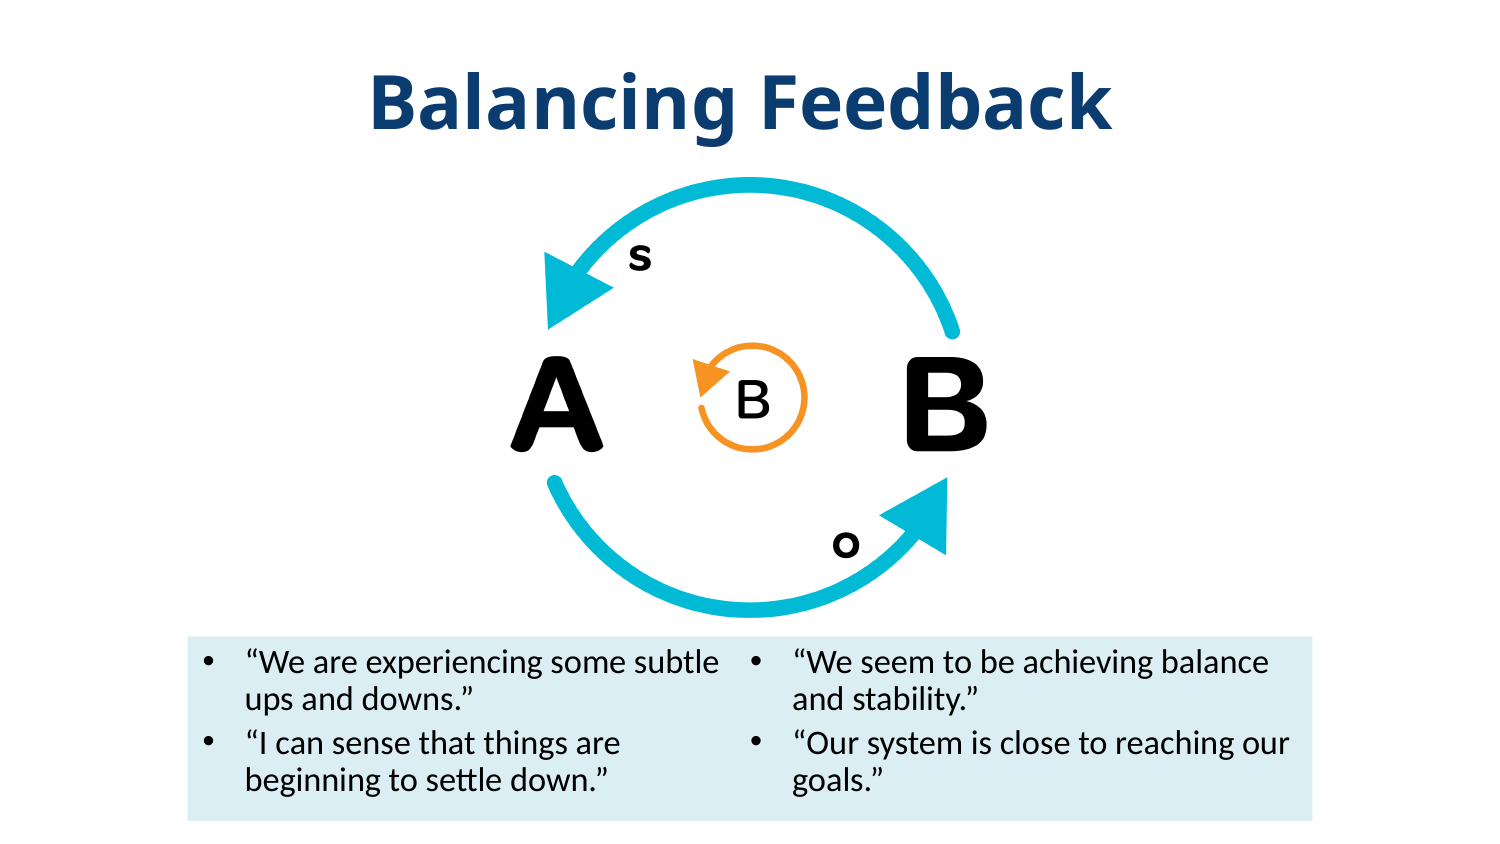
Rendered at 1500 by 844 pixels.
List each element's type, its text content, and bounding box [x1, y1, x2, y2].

list “We are experiencing some subtle ups and downs.” “I can sense that things are beginning to settle down.” “We seem to be achieving balance and stability.” “Our system is close to reaching our goals.” [187, 636, 1313, 821]
picture [509, 176, 991, 618]
text_box Balancing Feedback [243, 47, 1257, 131]
